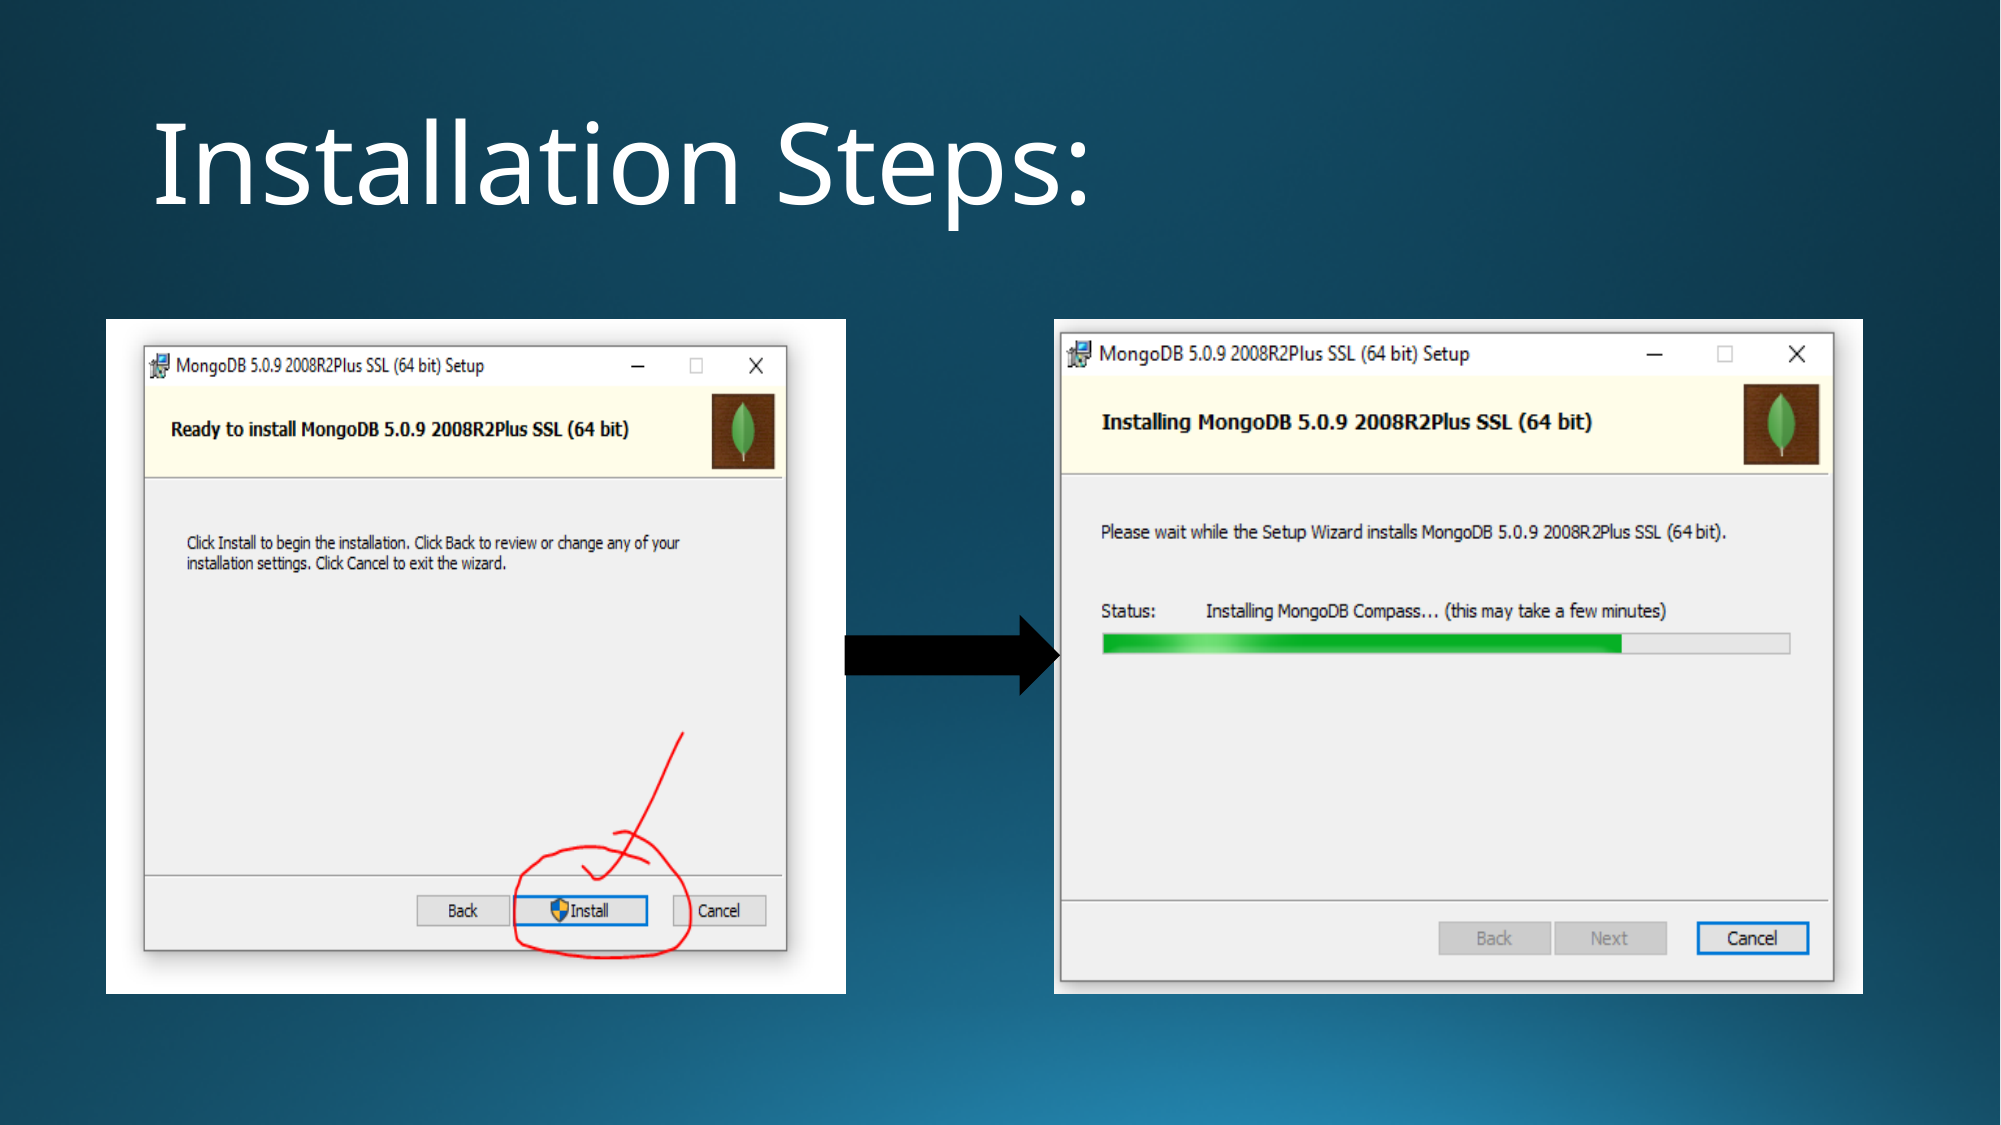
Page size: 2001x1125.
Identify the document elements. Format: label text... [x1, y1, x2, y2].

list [106, 319, 846, 994]
text_box [846, 614, 1054, 696]
picture [0, 0, 2001, 1125]
title Installation Steps: [137, 59, 1863, 278]
